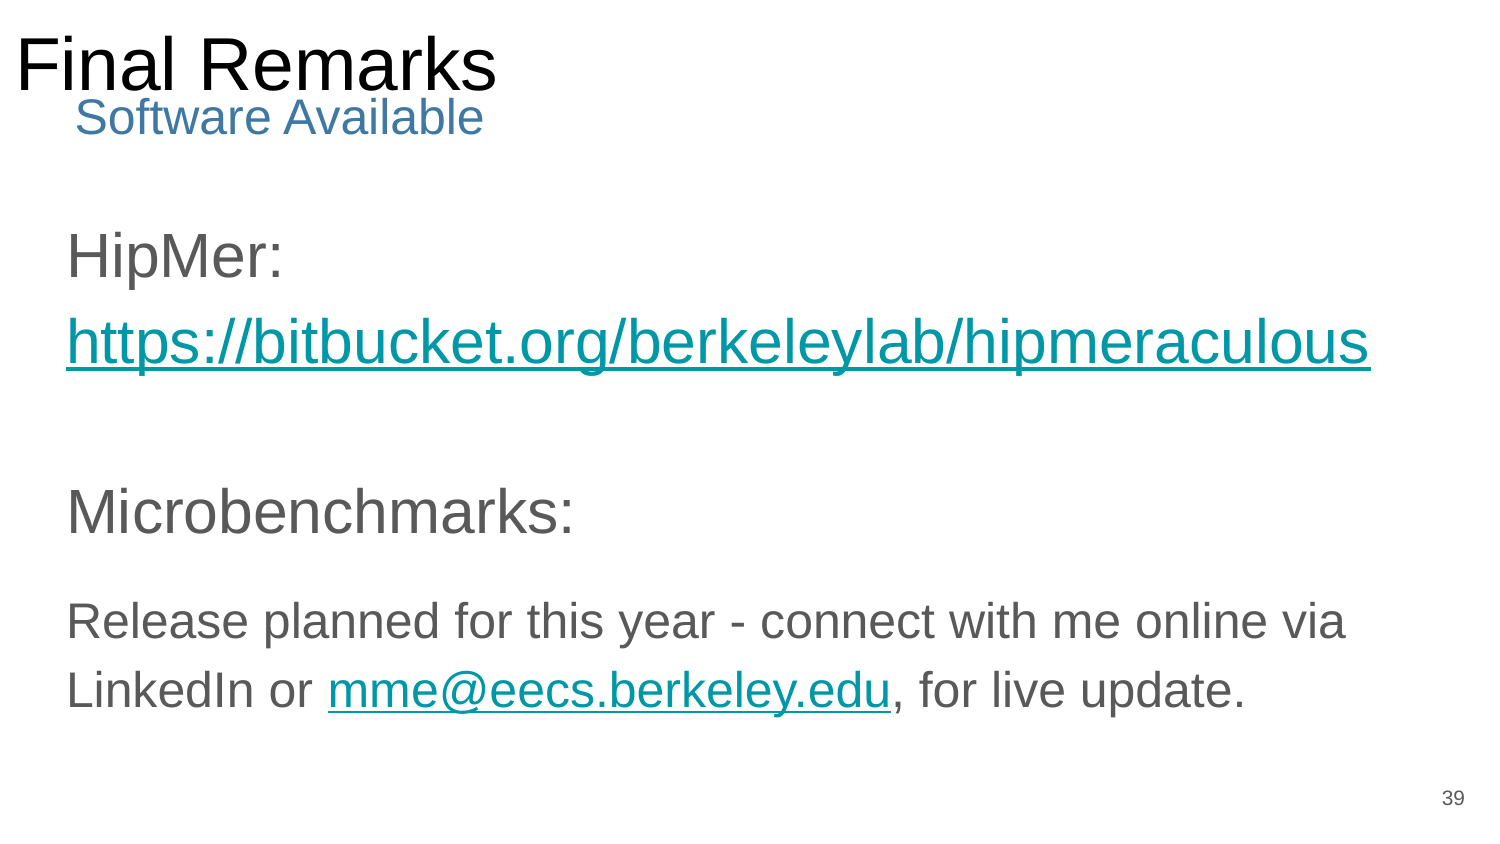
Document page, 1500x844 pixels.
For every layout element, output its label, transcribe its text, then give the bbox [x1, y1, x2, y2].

slide_number ‹#› [1389, 764, 1480, 830]
list HipMer: https://bitbucket.org/berkeleylab/hipmeraculous Microbenchmarks: Release planned for this year - connect with me online via LinkedIn or mme@eecs.berkeley.edu, for live update. [51, 189, 1449, 750]
text_box Software Available [59, 69, 1441, 135]
title Final Remarks [0, 0, 1500, 109]
